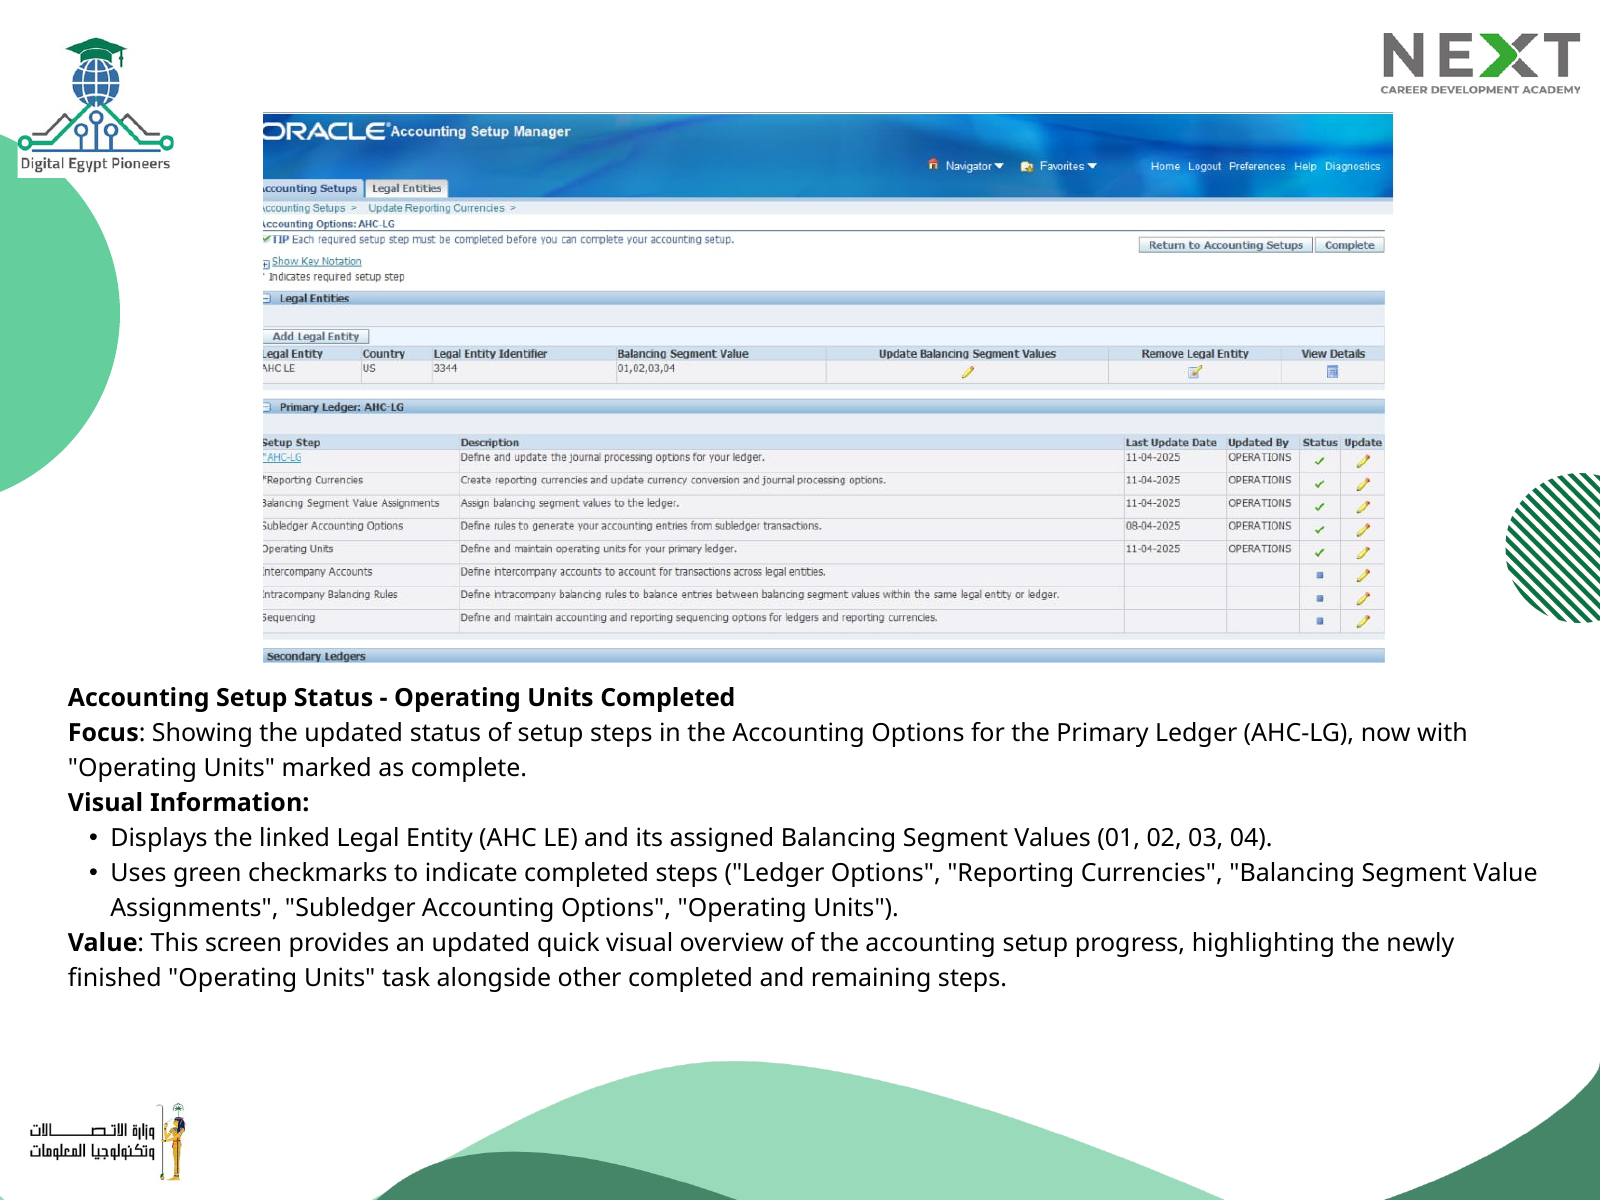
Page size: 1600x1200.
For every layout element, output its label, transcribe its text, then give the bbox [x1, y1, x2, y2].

text_box [17, 33, 174, 178]
text_box [0, 1037, 1600, 1200]
text_box Accounting Setup Status - Operating Units Completed Focus: Showing the updated status of setup steps in the Accounting Options for the Primary Ledger (AHC-LG), now with "Operating Units" marked as complete. Visual Information: Displays the linked Legal Entity (AHC LE) and its assigned Balancing Segment Values (01, 02, 03, 04). Uses green checkmarks to indicate completed steps ("Ledger Options", "Reporting Currencies", "Balancing Segment Value Assignments", "Subledger Accounting Options", "Operating Units"). Value: This screen provides an updated quick visual overview of the accounting setup progress, highlighting the newly finished "Operating Units" task alongside other completed and remaining steps. [67, 676, 1556, 992]
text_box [0, 119, 121, 507]
text_box [17, 1100, 196, 1181]
text_box [1377, 33, 1581, 97]
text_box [262, 112, 1394, 663]
text_box [1505, 473, 1600, 623]
